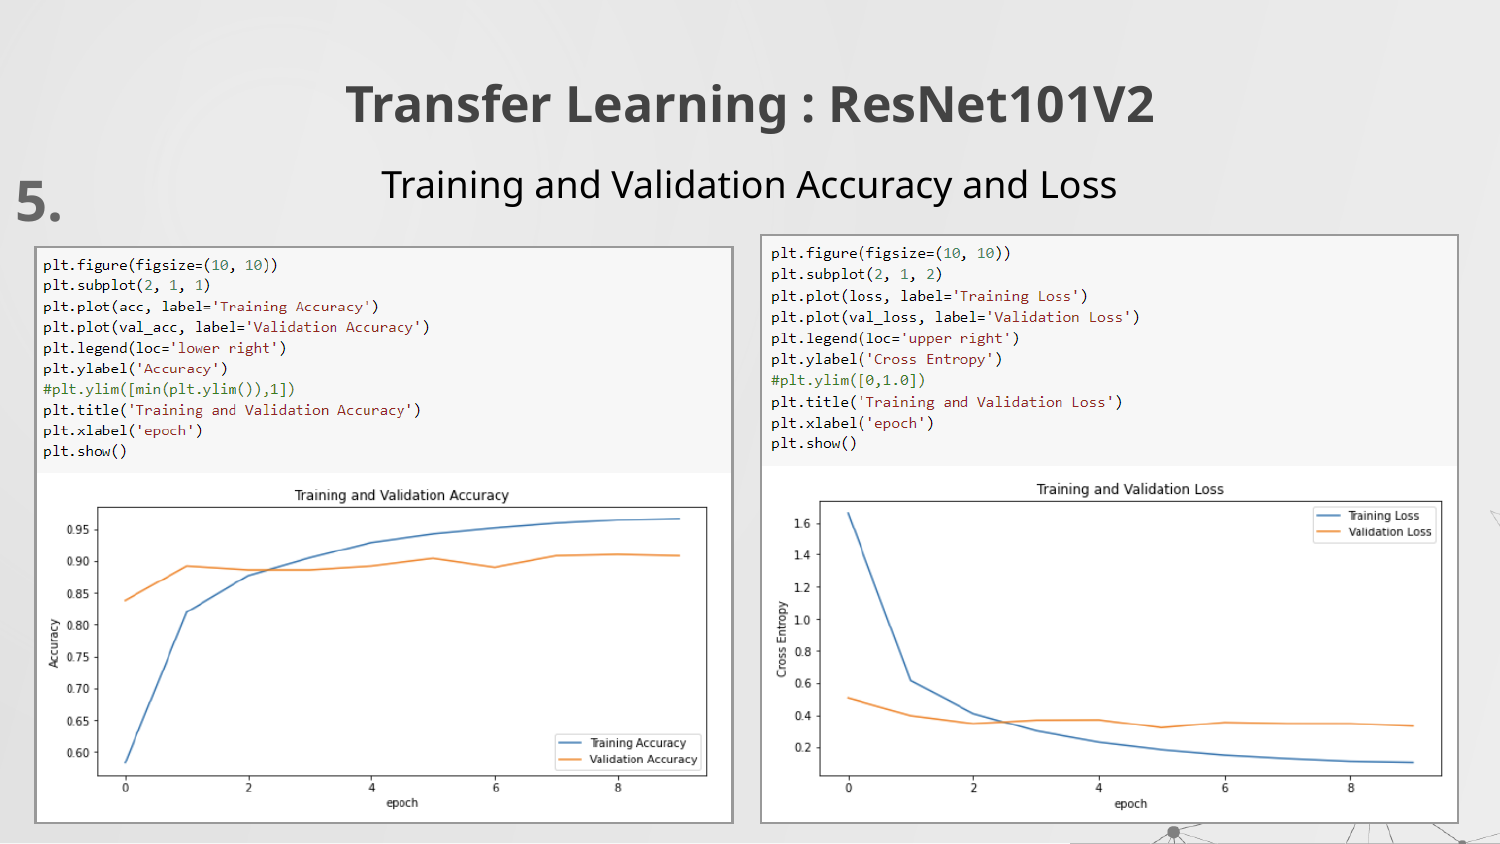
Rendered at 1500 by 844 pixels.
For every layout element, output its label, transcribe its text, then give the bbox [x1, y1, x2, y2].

picture [0, 0, 1500, 844]
text_box 5. [0, 149, 89, 248]
picture [36, 247, 732, 822]
title Transfer Learning : ResNet101V2 [322, 57, 1178, 172]
text_box Training and Validation Accuracy and Loss [338, 146, 1161, 222]
